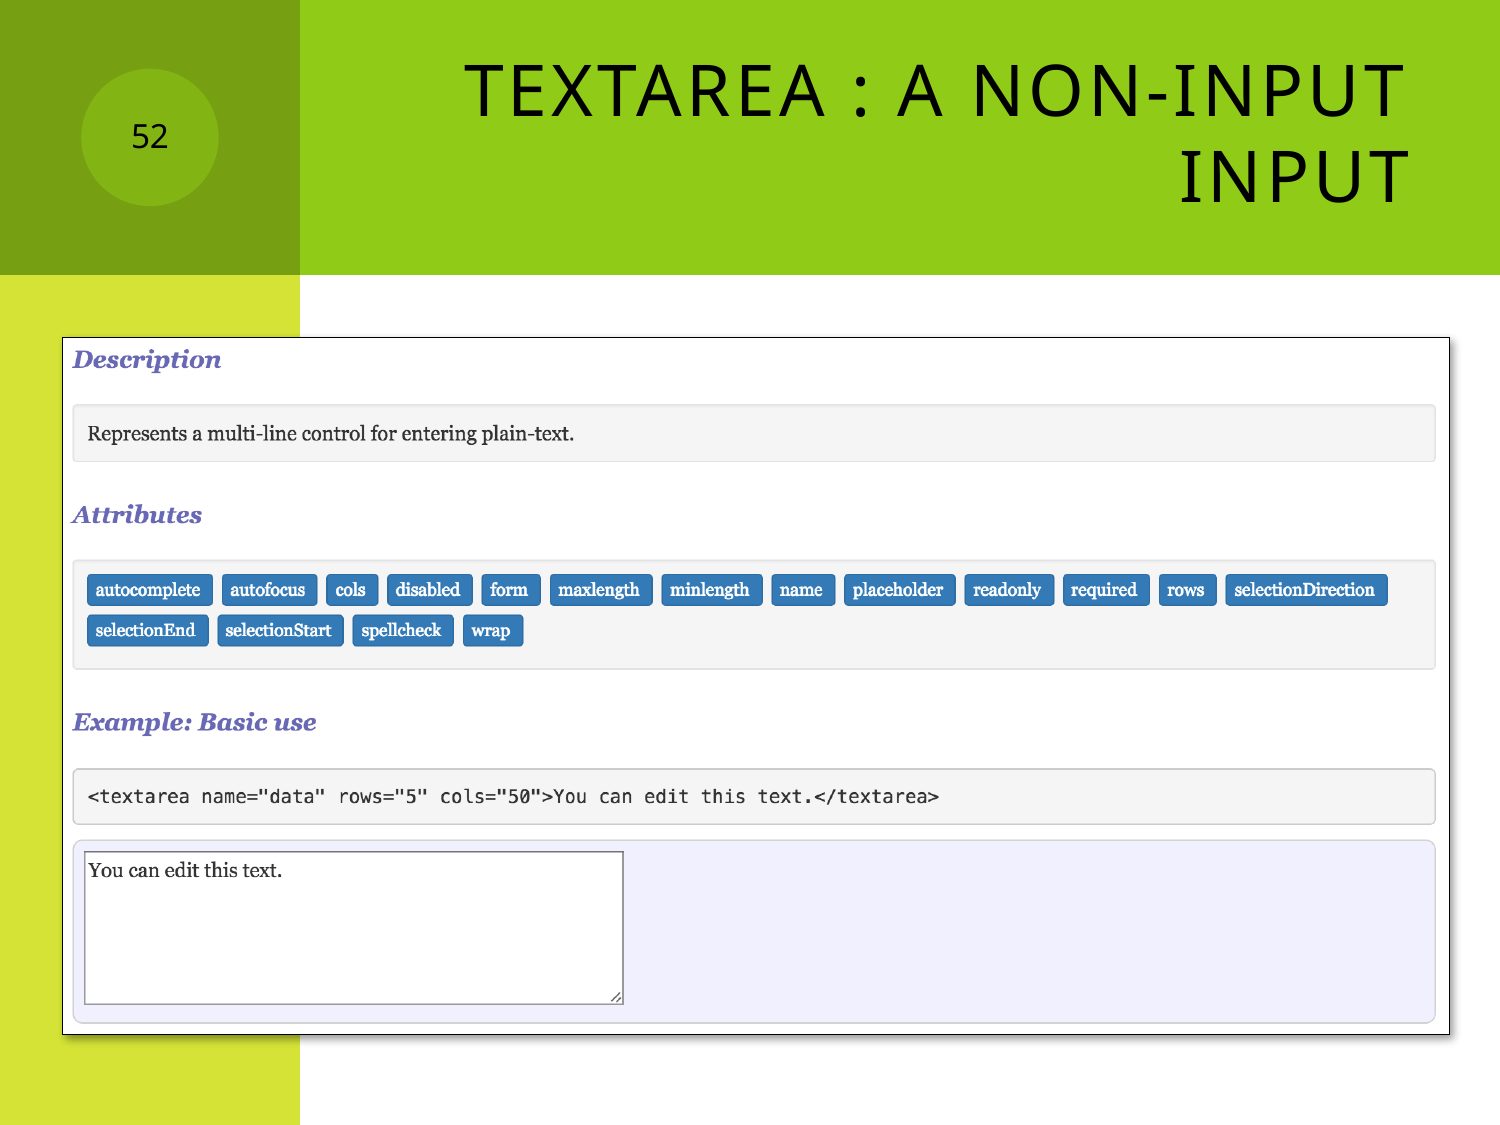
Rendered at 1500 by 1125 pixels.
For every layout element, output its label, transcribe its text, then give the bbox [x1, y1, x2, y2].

slide_number 52 [87, 87, 213, 188]
title textarea : A non-input input [399, 37, 1425, 225]
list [62, 337, 1451, 1036]
